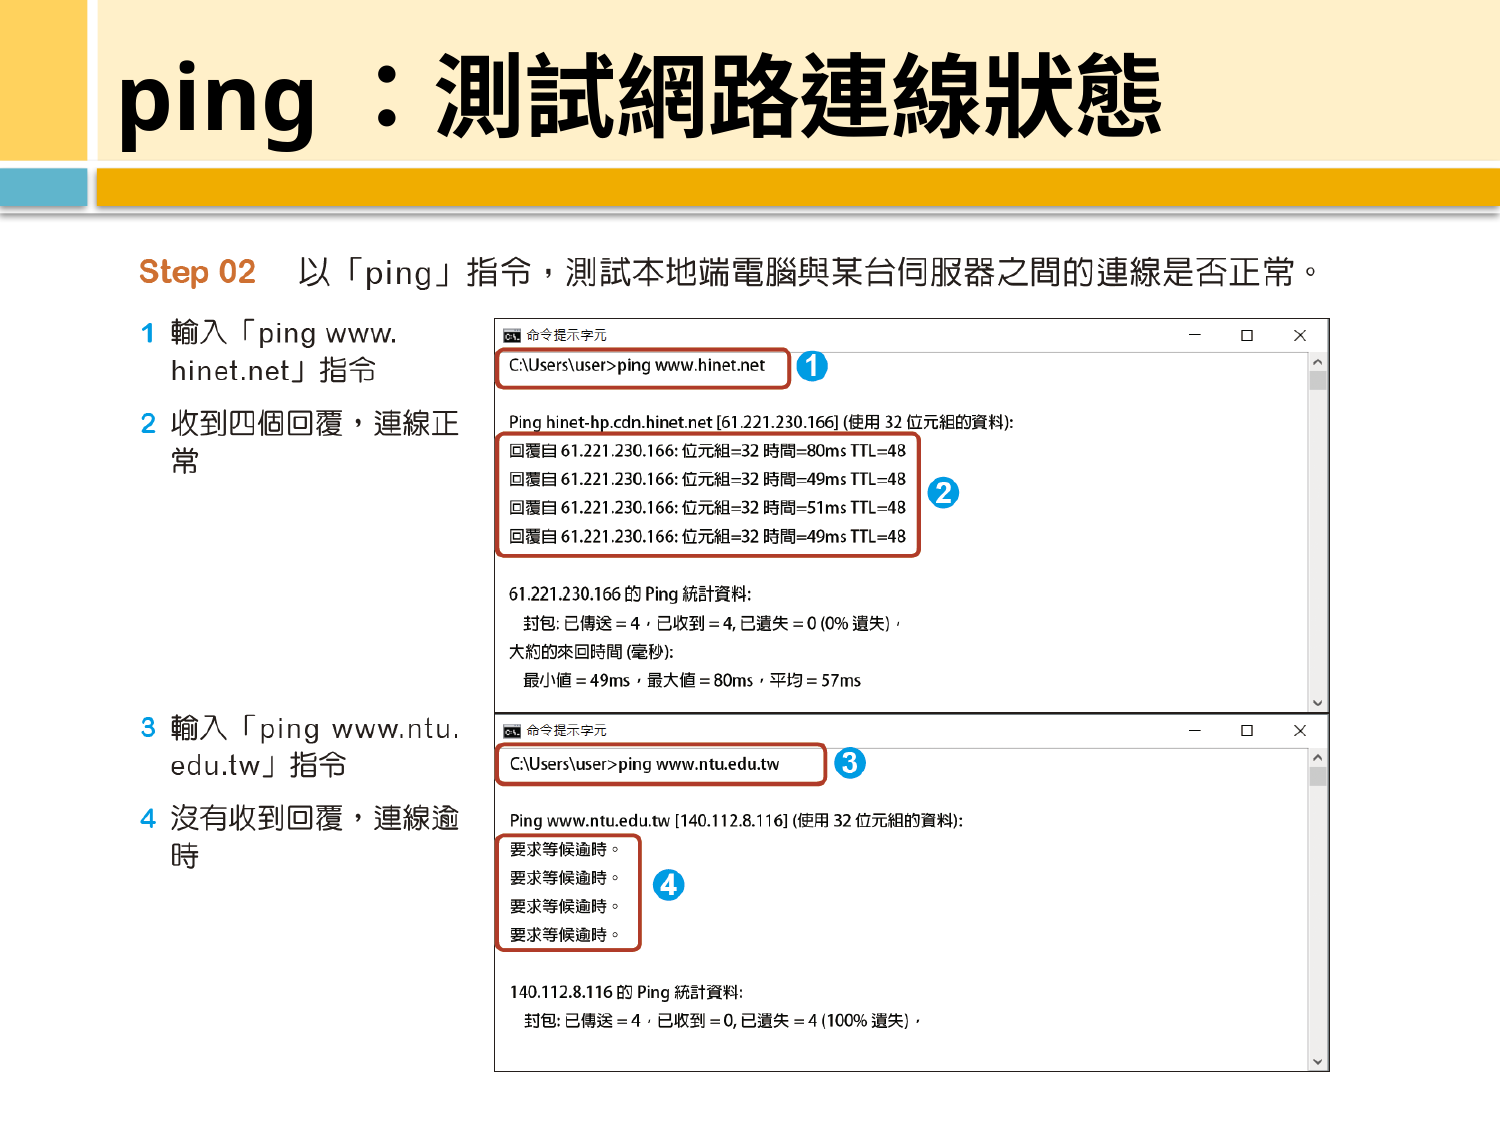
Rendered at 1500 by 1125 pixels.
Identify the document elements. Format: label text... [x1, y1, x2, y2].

title ping：測試網路連線狀態 [100, 26, 1438, 161]
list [124, 249, 1340, 1088]
